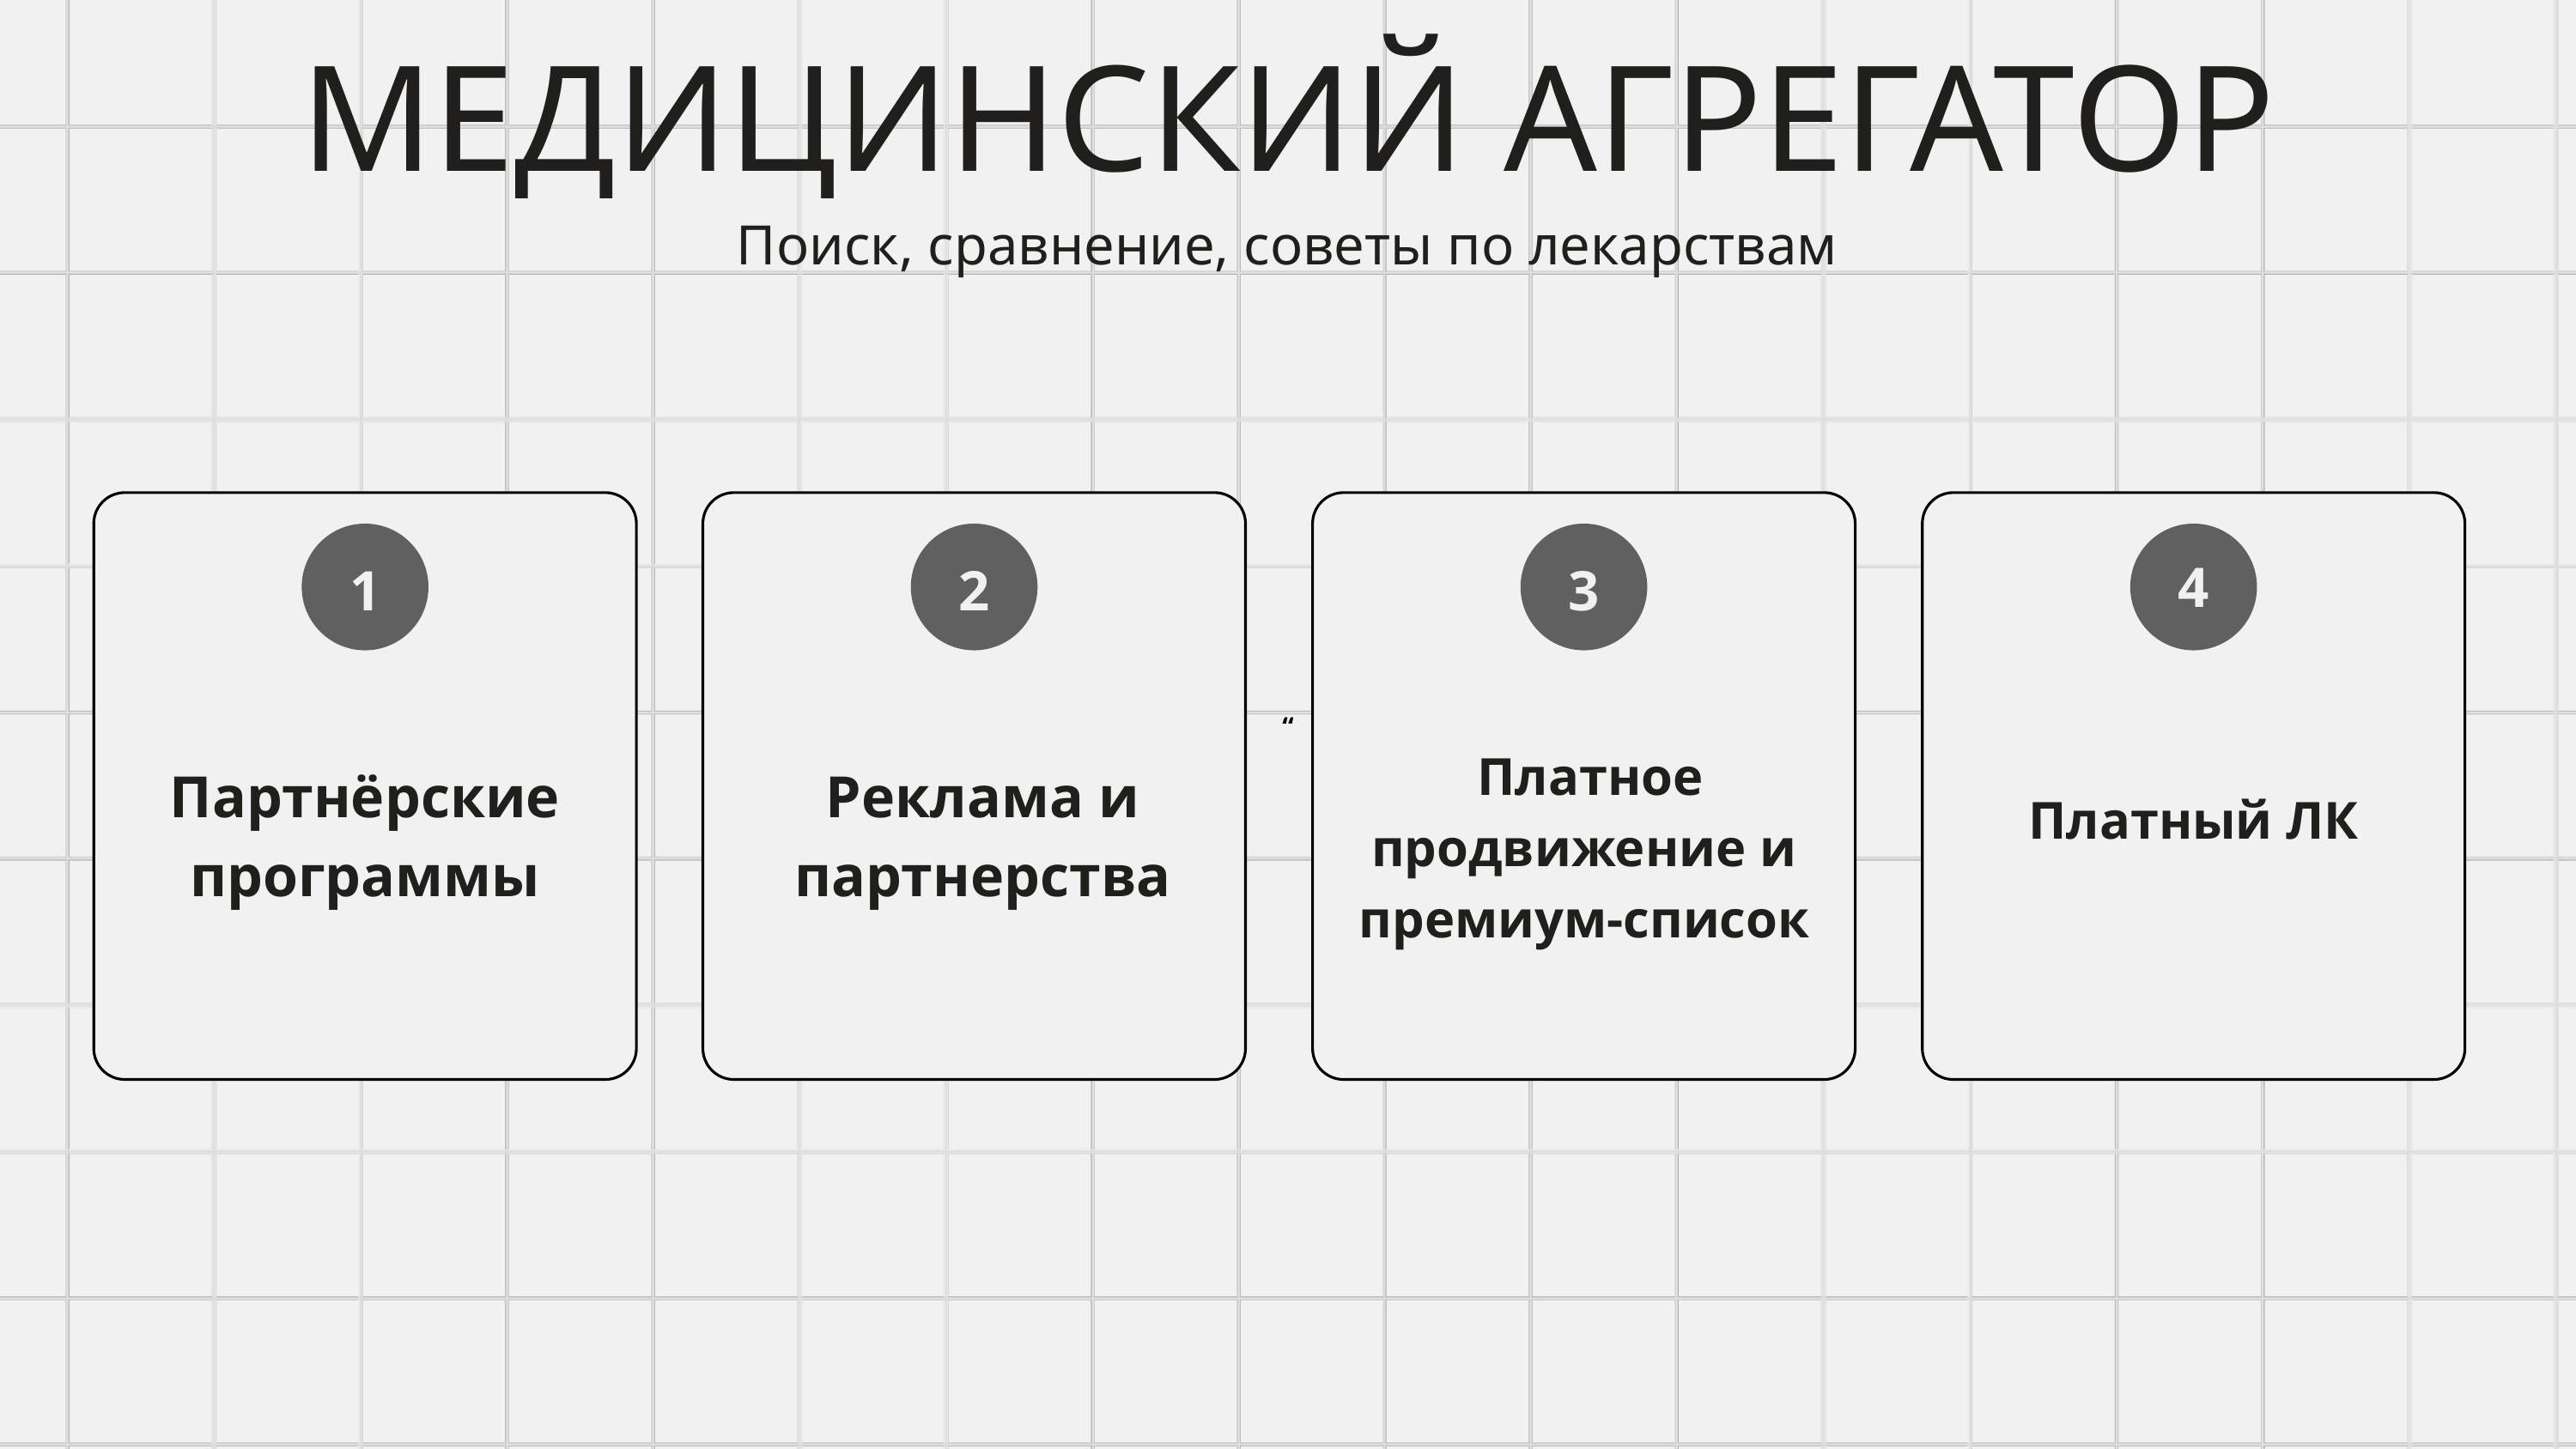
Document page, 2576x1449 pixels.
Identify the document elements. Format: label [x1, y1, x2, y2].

text_box [1312, 492, 1856, 1080]
text_box [0, 0, 2576, 1449]
text_box [1922, 492, 2465, 1080]
text_box [2129, 523, 2257, 651]
text_box [93, 492, 637, 1080]
text_box [702, 492, 1246, 1080]
